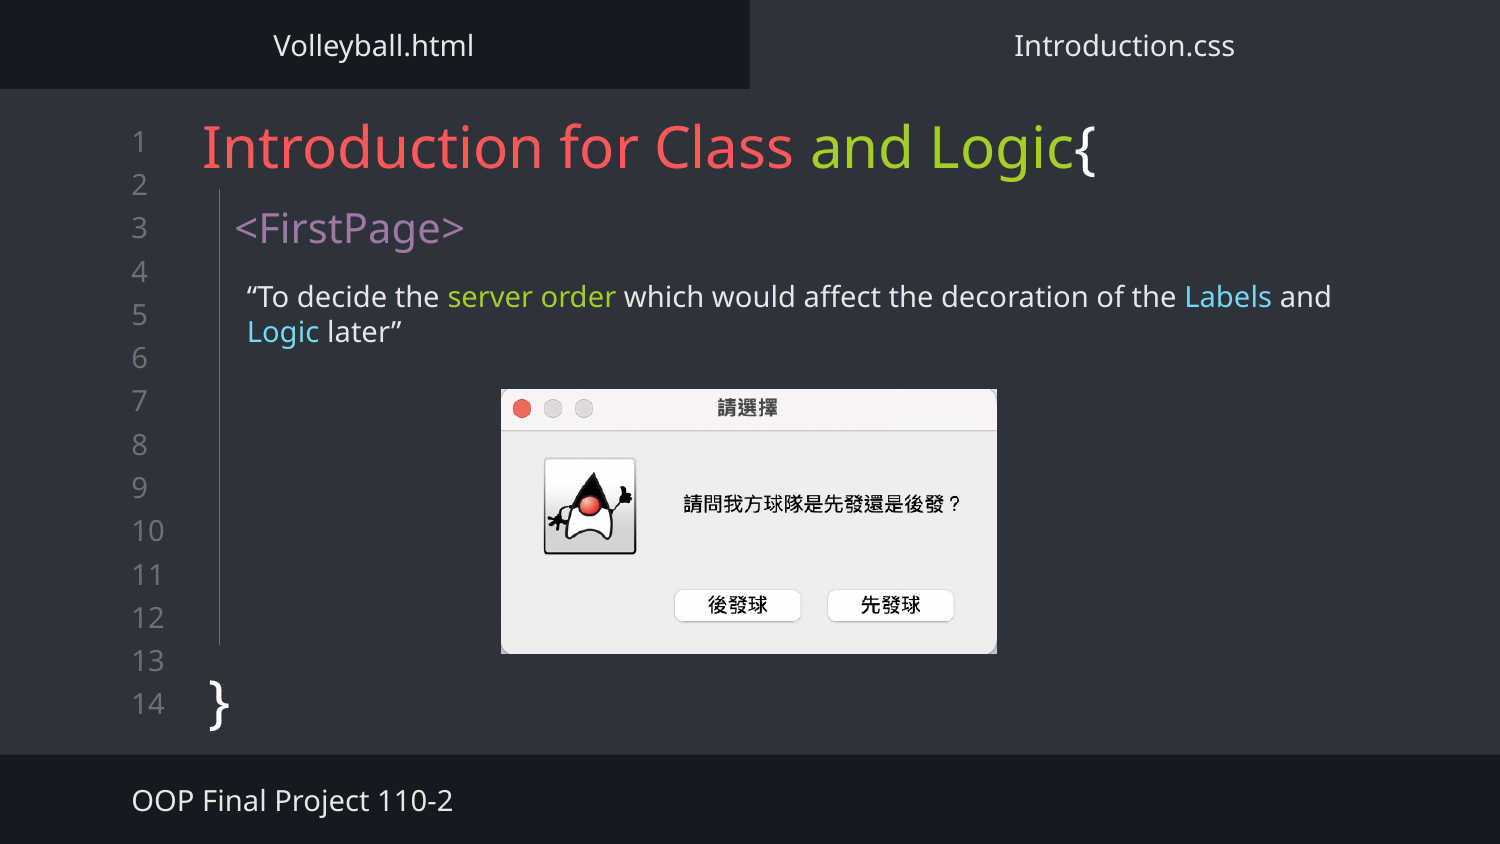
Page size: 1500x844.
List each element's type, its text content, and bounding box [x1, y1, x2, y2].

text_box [177, 188, 262, 750]
picture [500, 388, 998, 655]
subtitle Volleyball.html [0, 15, 749, 74]
title Introduction for Class and Logic{ [187, 95, 1384, 185]
list “To decide the server order which would affect the decoration of the Labels and Logic later” [265, 262, 1363, 364]
subtitle <FirstPage> [262, 189, 527, 264]
subtitle Introduction.css [750, 15, 1500, 74]
subtitle OOP Final Project 110-2 [116, 770, 915, 829]
